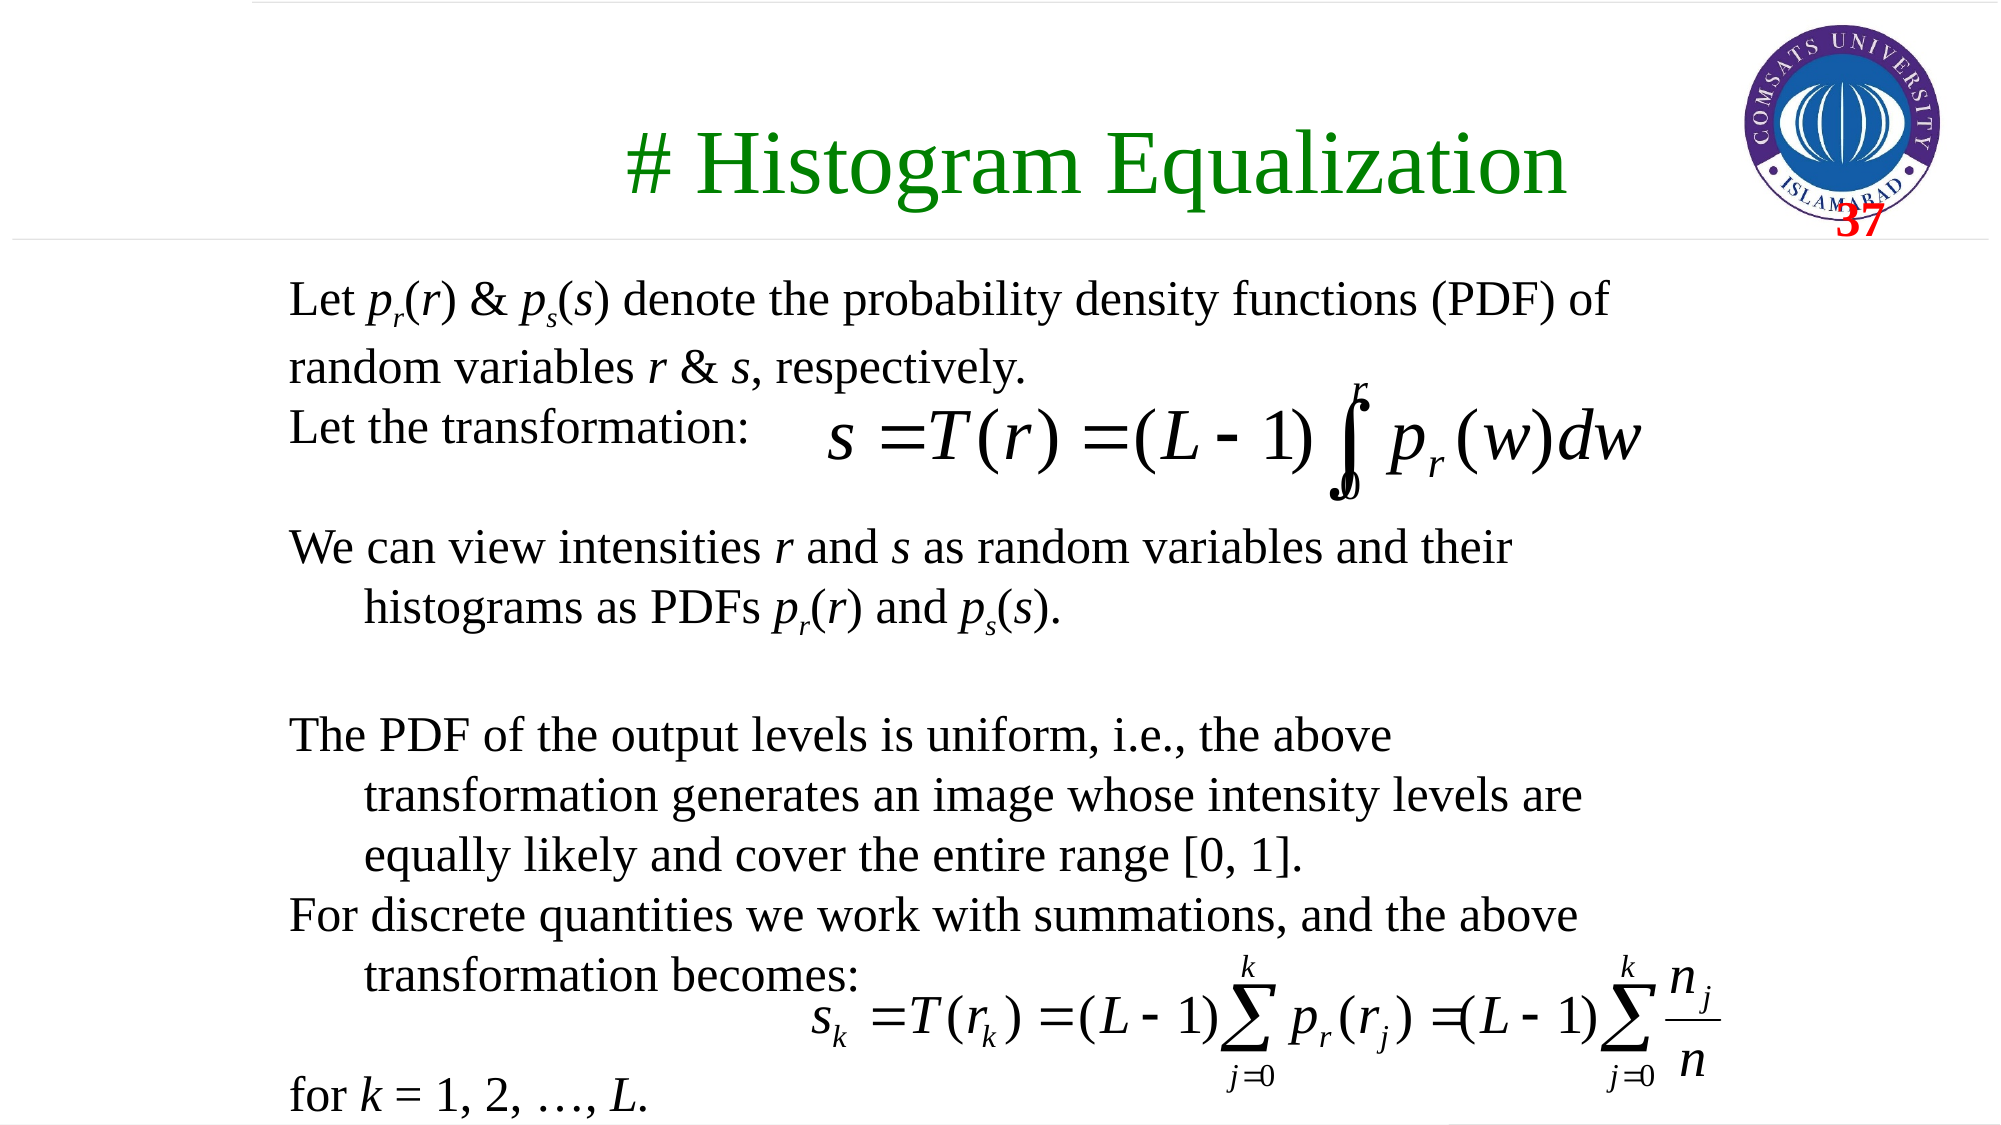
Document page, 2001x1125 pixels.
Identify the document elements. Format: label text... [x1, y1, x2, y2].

text_box # Histogram Equalization [464, 95, 1733, 220]
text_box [814, 355, 1656, 515]
picture [1730, 8, 1954, 237]
text_box Let pr(r) & ps(s) denote the probability density functions (PDF) of random variables r & s, respectively. Let the transformation: We can view intensities r and s as random variables and their histograms as PDFs pr(r) and ps(s). The PDF of the output levels is uniform, i.e., the above transformation generates an image whose intensity levels are equally likely and cover the entire range [0, 1]. For discrete quantities we work with summations, and the above transformation becomes: for k = 1, 2, …, L. [273, 257, 1691, 1125]
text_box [801, 941, 1734, 1103]
